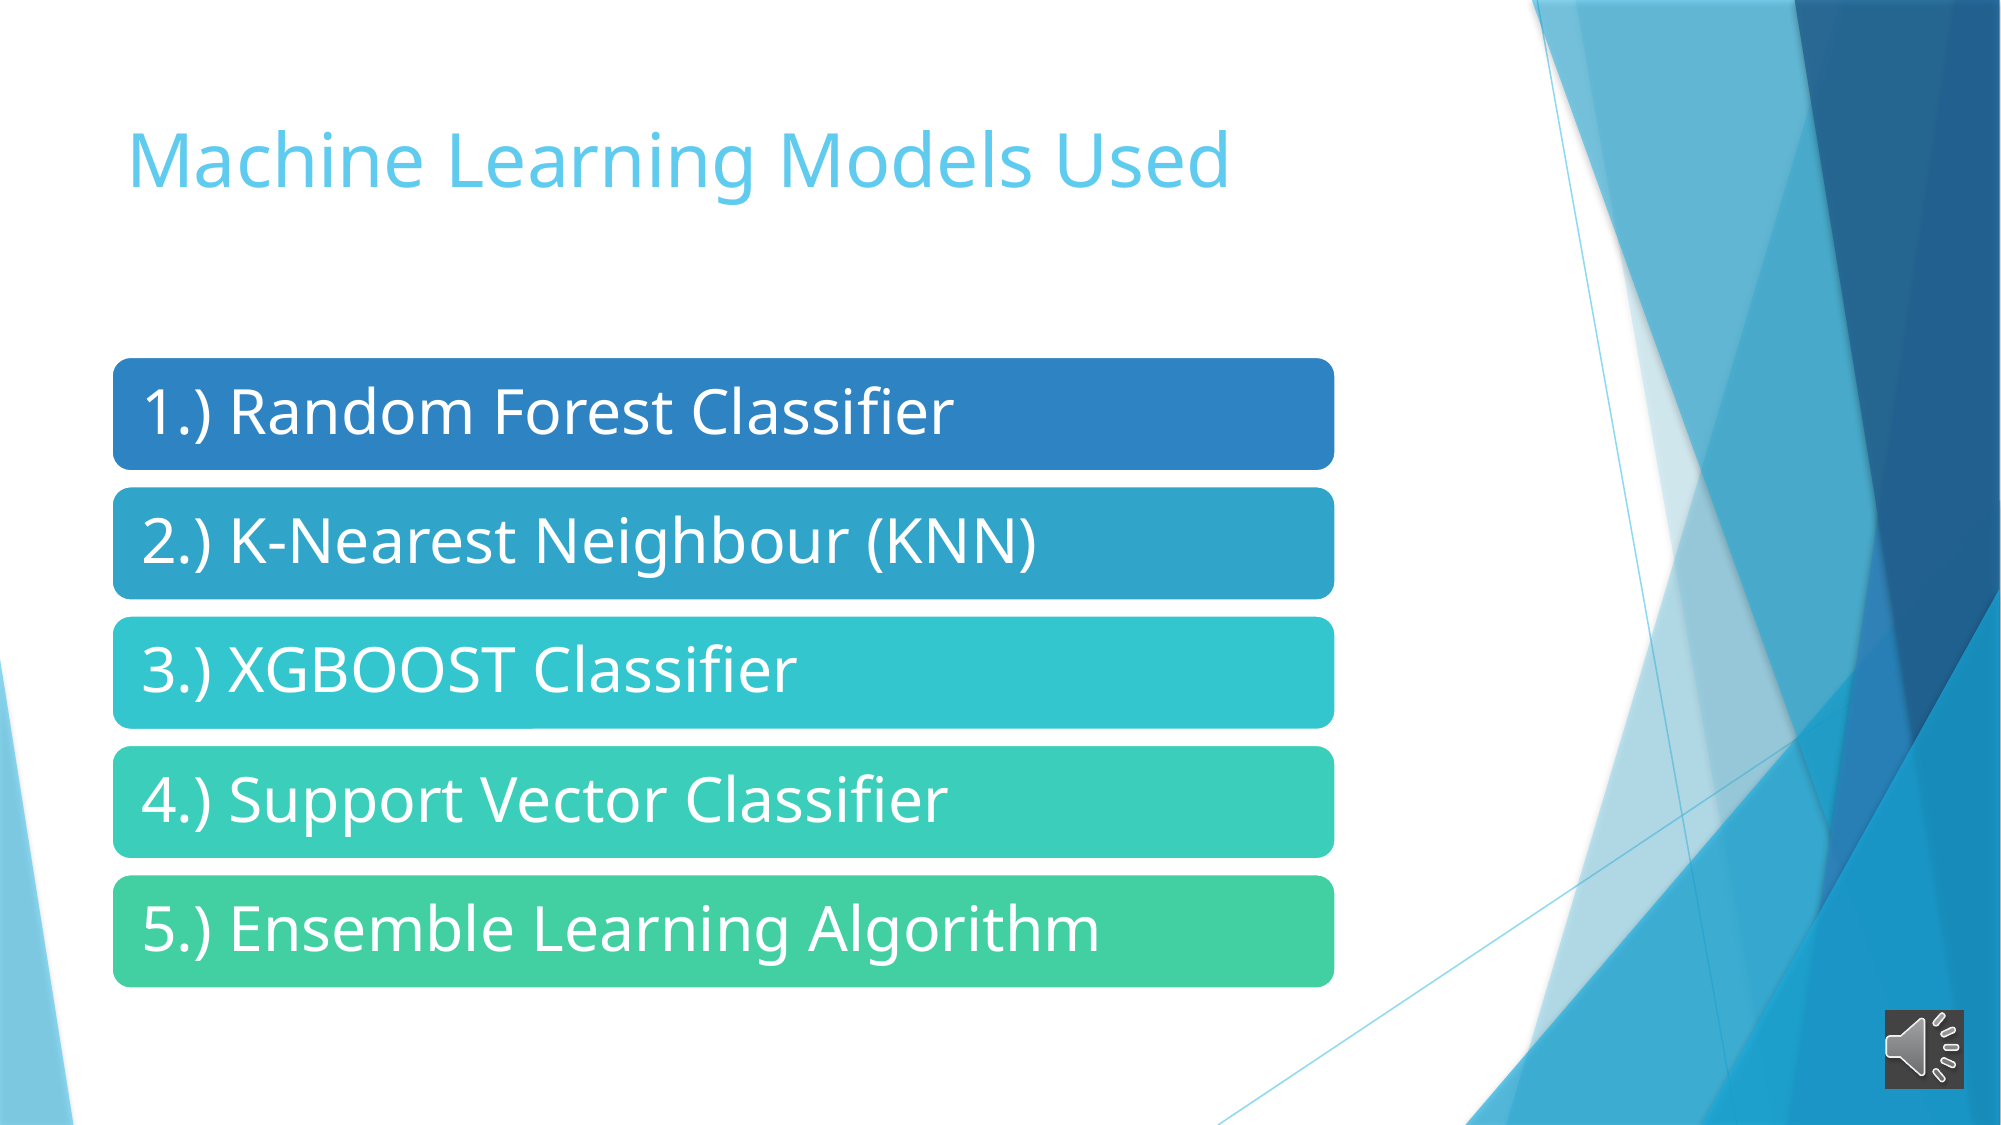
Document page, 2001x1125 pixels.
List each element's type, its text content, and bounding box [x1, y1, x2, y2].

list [110, 353, 1337, 992]
title Machine Learning Models Used [111, 99, 1522, 317]
picture [1884, 1009, 1966, 1090]
